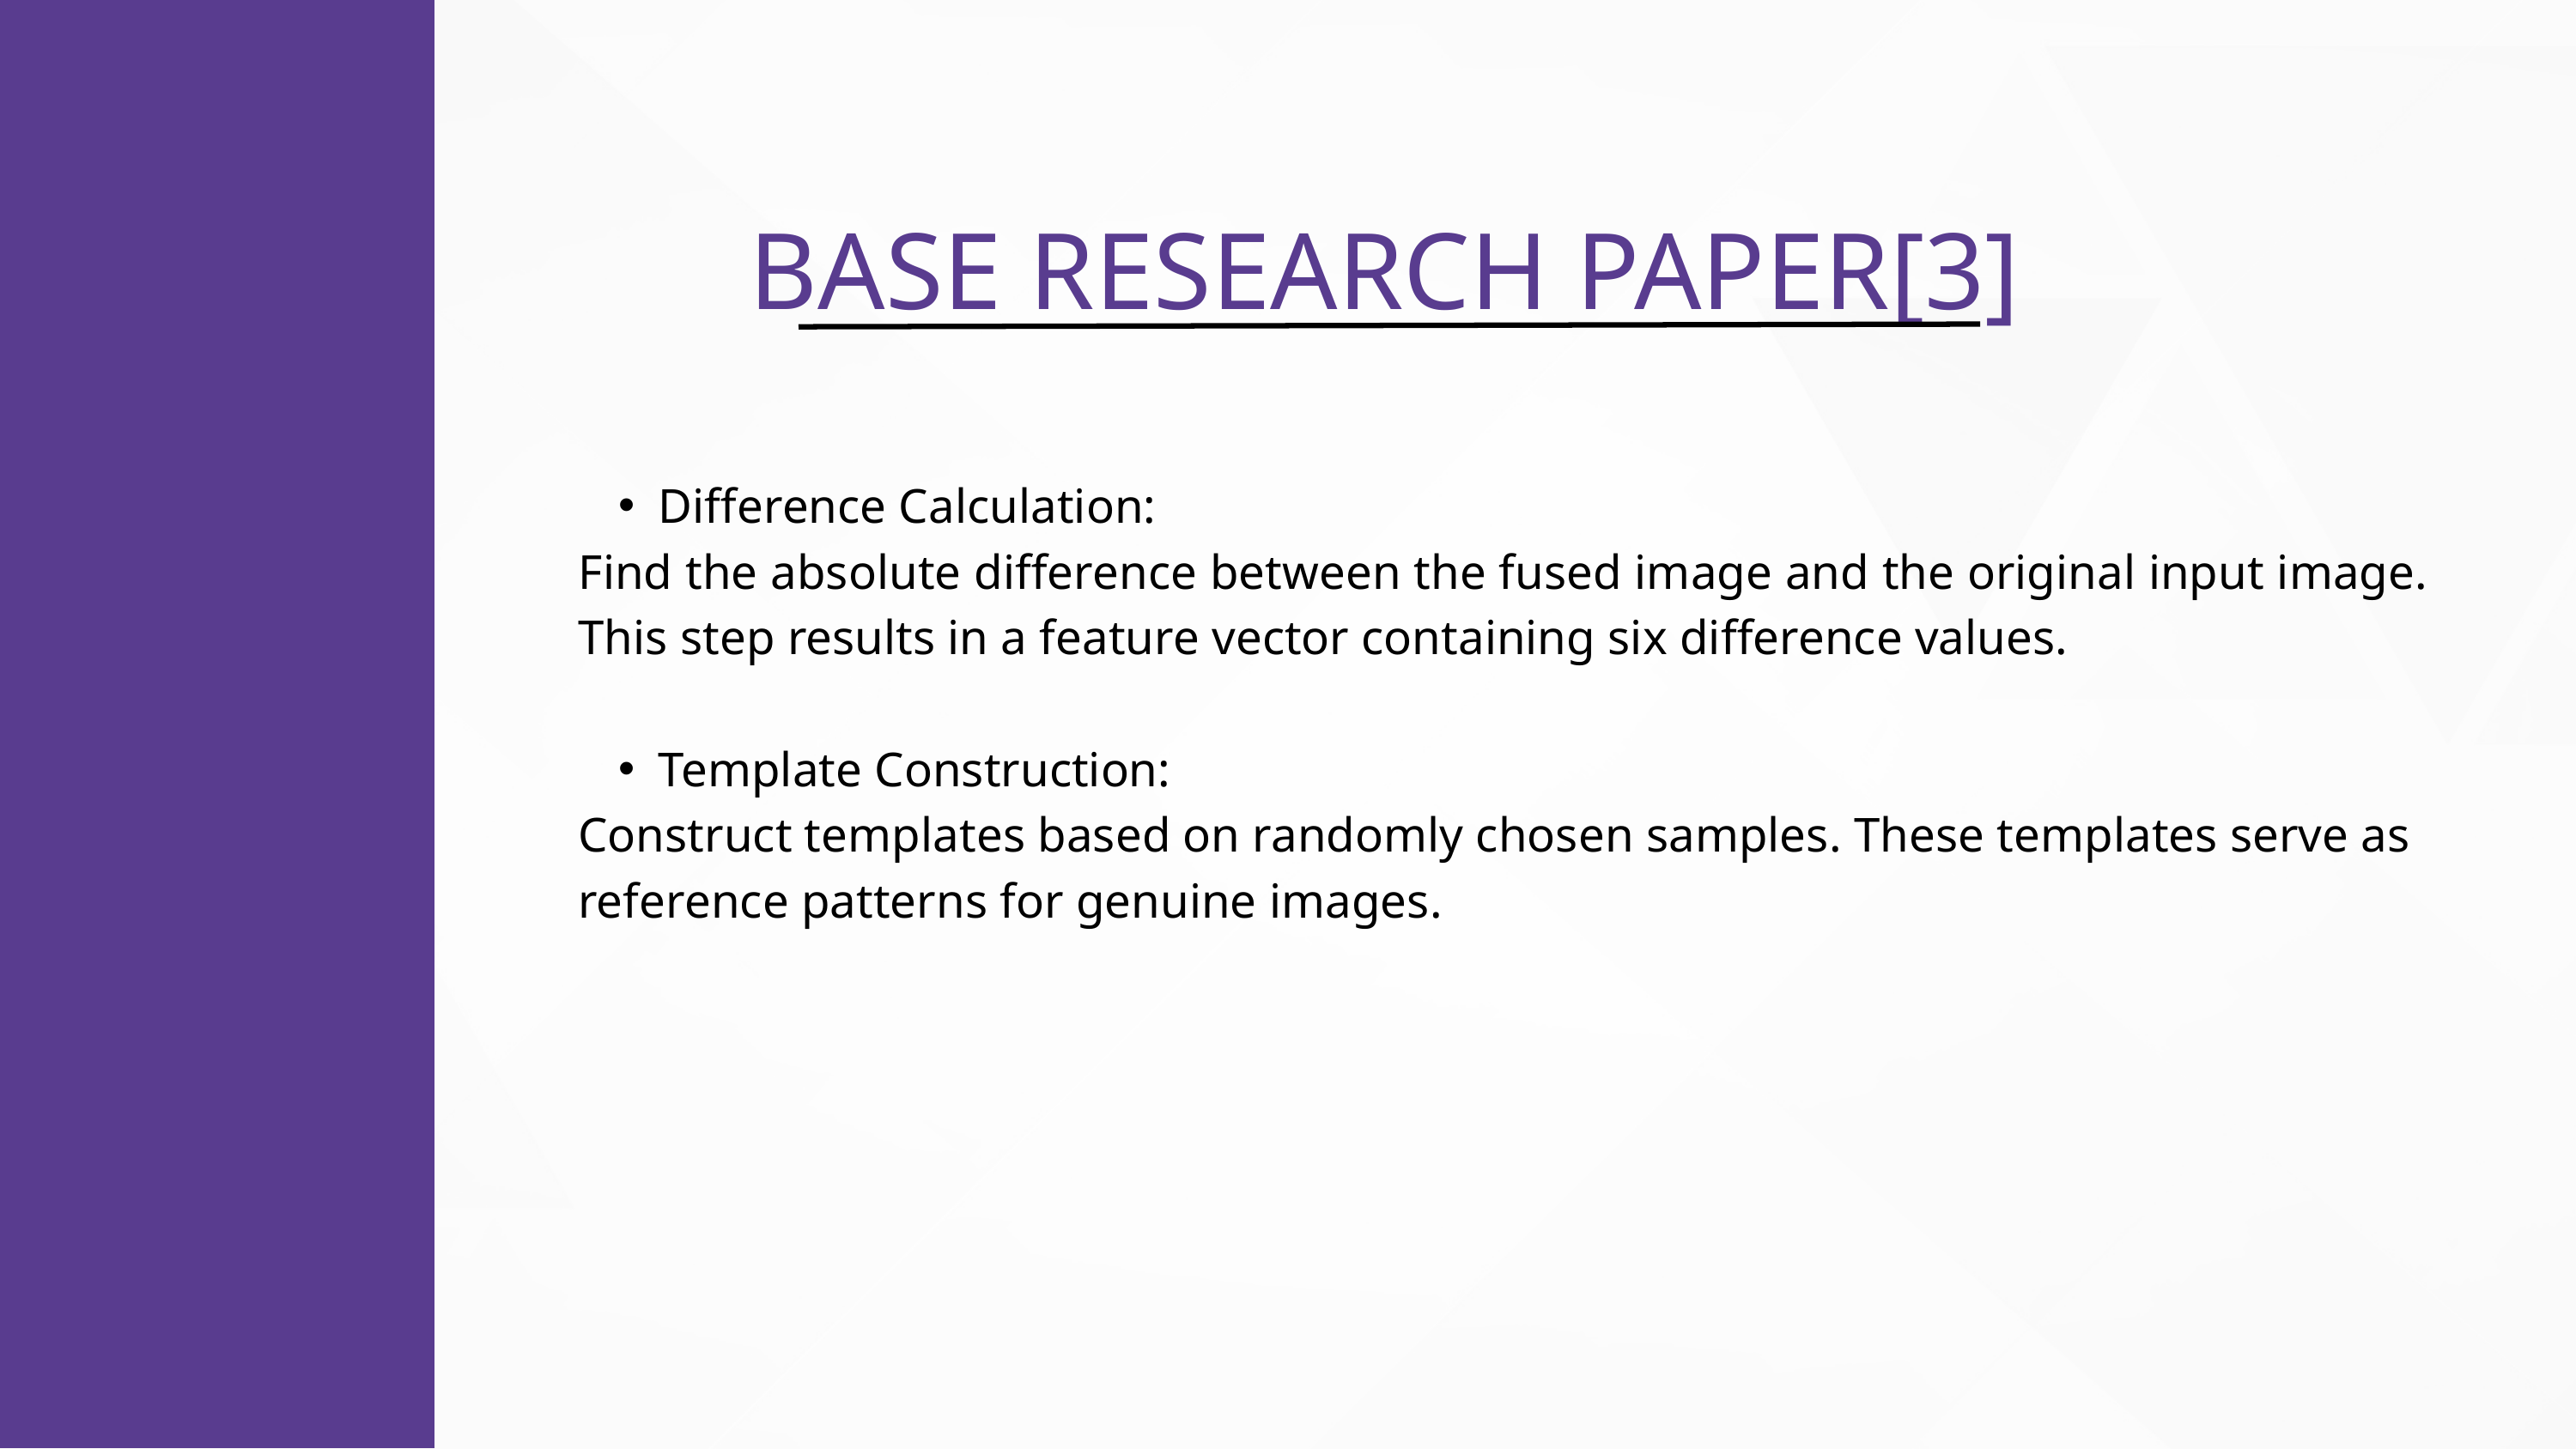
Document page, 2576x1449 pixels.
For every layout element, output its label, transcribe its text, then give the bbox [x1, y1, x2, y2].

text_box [0, 0, 435, 1449]
text_box BASE RESEARCH PAPER[3] [749, 183, 2212, 331]
text_box Difference Calculation: Find the absolute difference between the fused image and the original input image. This step results in a feature vector containing six difference values. Template Construction: Construct templates based on randomly chosen samples. These templates serve as reference patterns for genuine images. [578, 467, 2432, 993]
text_box [436, 0, 2576, 1449]
